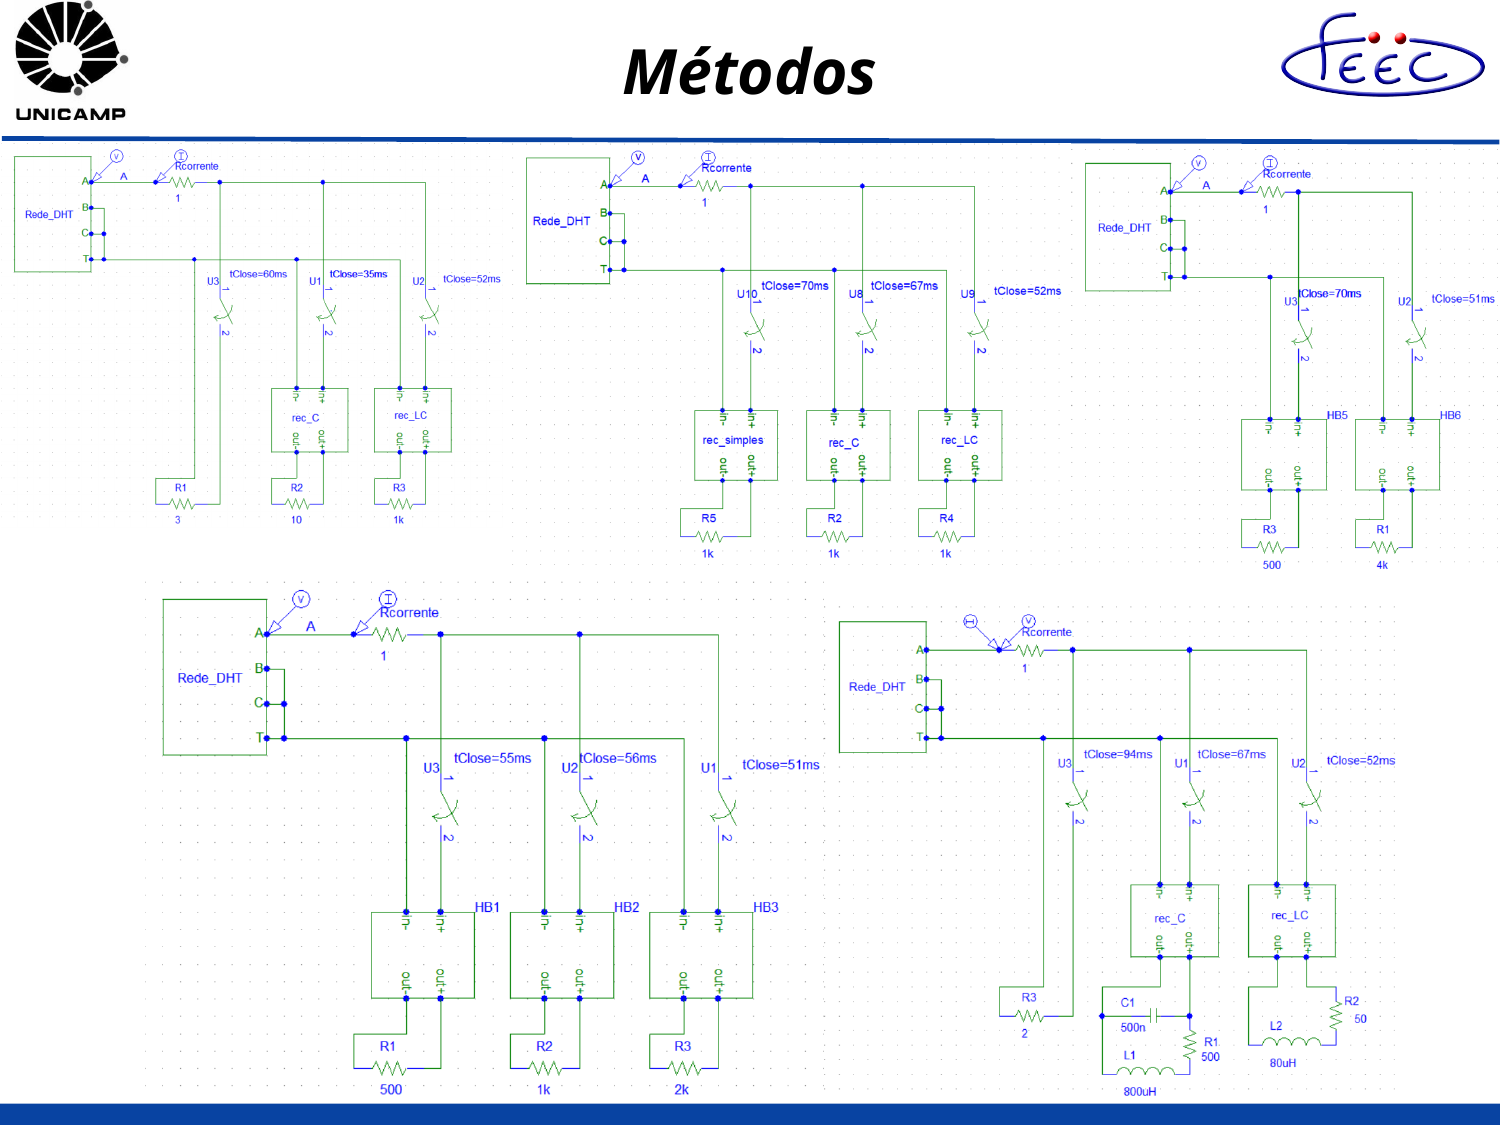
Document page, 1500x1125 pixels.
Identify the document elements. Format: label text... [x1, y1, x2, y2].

picture [14, 0, 130, 120]
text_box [1, 138, 1500, 143]
picture [1274, 11, 1490, 98]
picture [145, 580, 1407, 1102]
picture [511, 143, 1500, 574]
title Métodos [311, 0, 1189, 136]
picture [1, 143, 503, 528]
